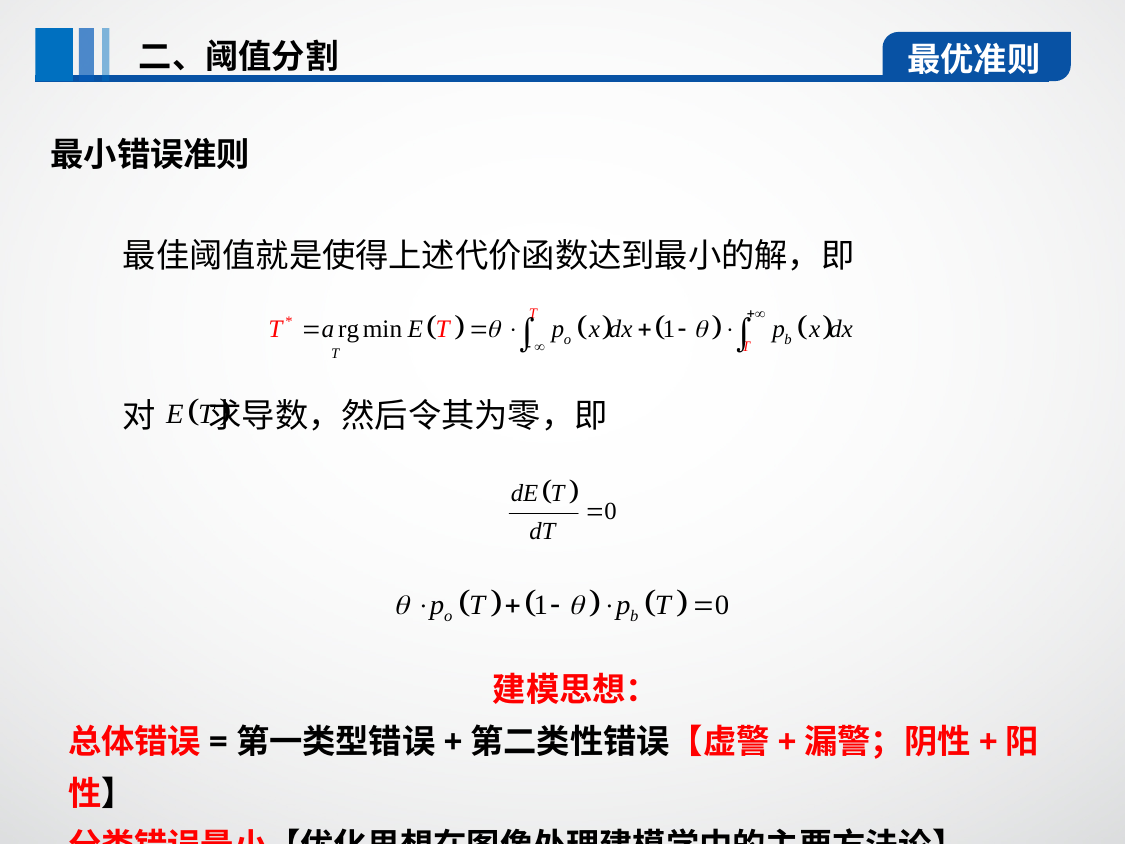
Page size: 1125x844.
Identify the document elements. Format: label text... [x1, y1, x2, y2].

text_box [265, 302, 860, 364]
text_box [504, 475, 621, 548]
picture [0, 0, 1125, 844]
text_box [159, 392, 235, 441]
text_box 二、阈值分割 [53, 27, 424, 83]
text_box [390, 583, 735, 631]
text_box 最佳阈值就是使得上述代价函数达到最小的解，即 对 求导数，然后令其为零，即 [70, 226, 1055, 641]
text_box 建模思想： 总体错误=第一类型错误+第二类性错误【虚警+漏警；阴性+阳性】 分类错误最小【优化思想在图像处理建模学中的主要方法论】 [53, 649, 1099, 844]
text_box 最小错误准则 [36, 114, 349, 181]
text_box 最优准则 [892, 31, 1067, 86]
